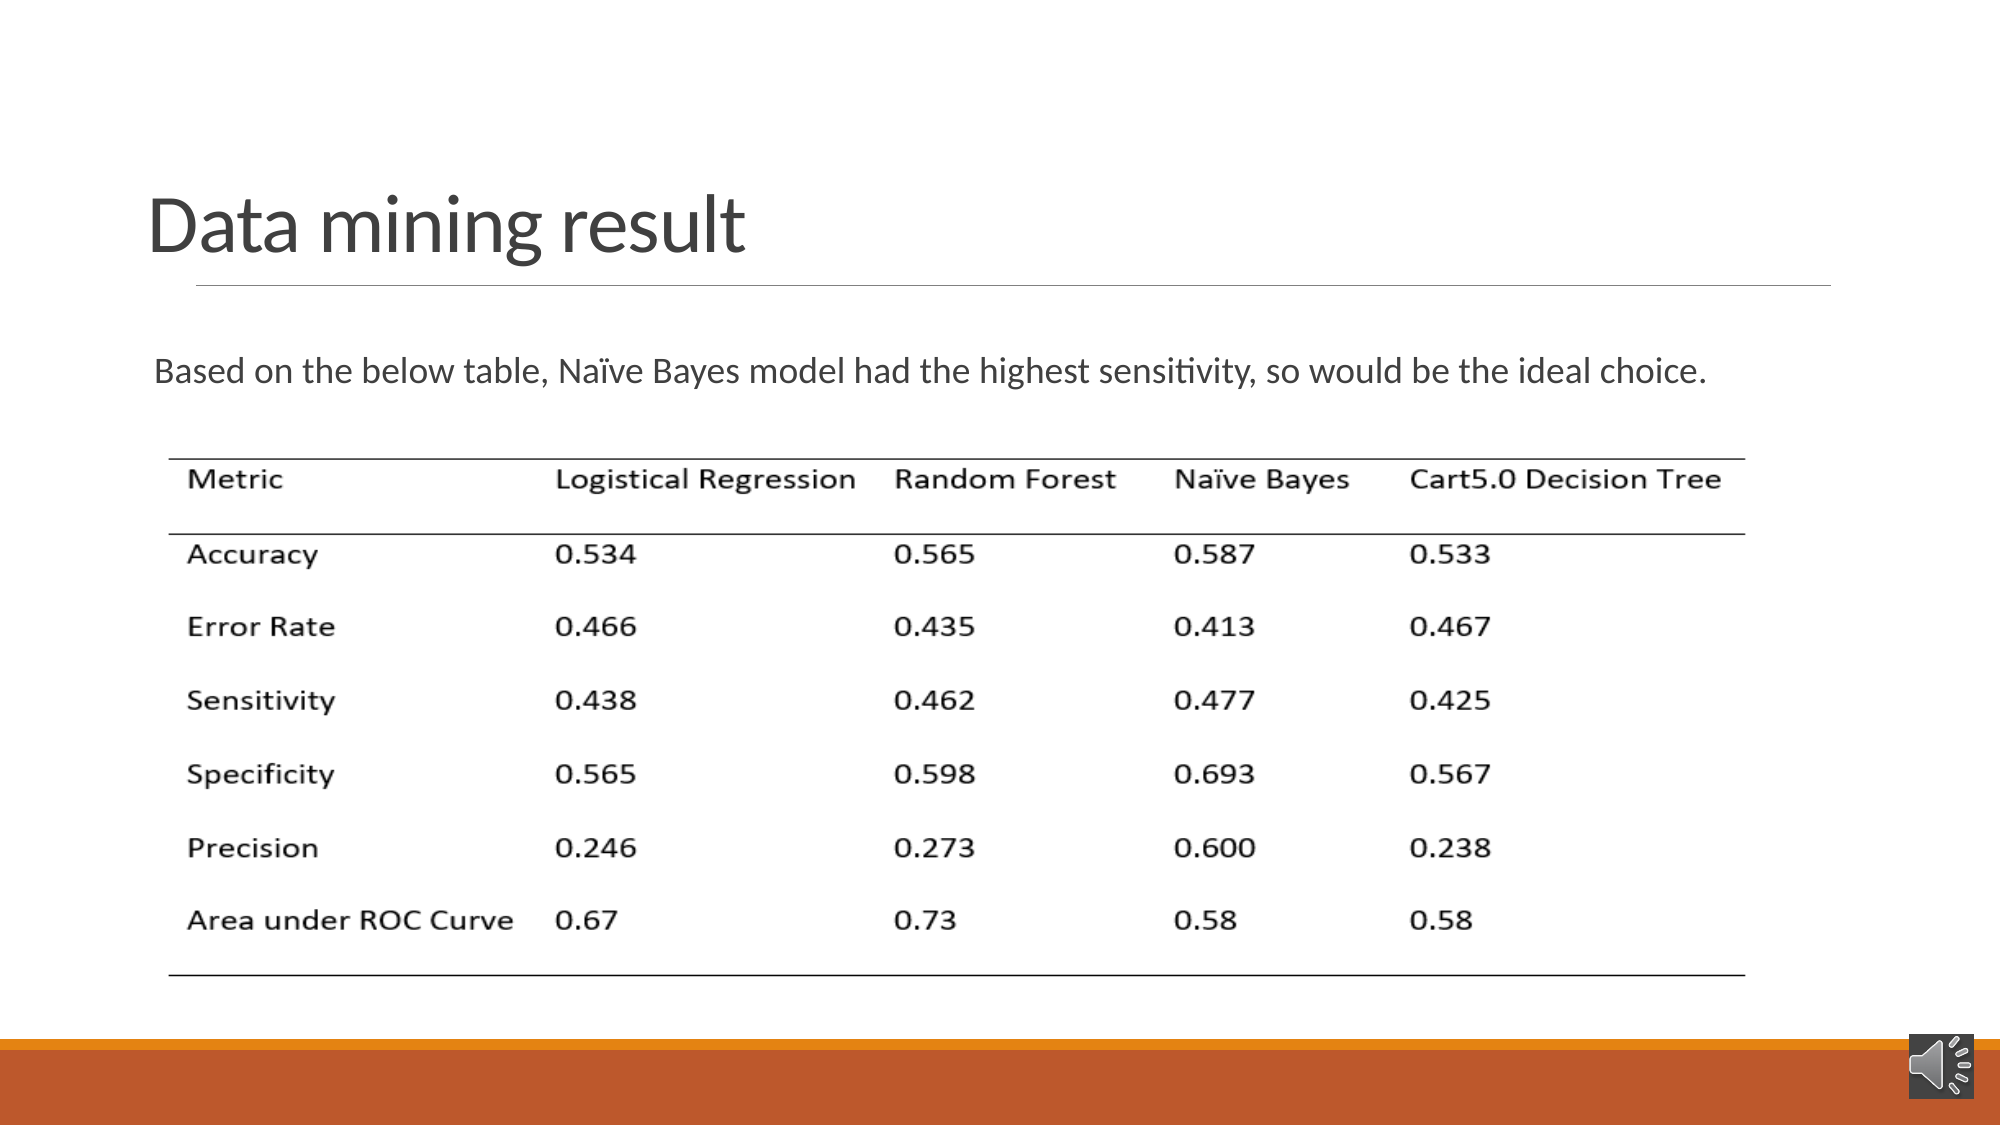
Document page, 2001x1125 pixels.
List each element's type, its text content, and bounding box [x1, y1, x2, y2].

picture [1907, 1032, 1976, 1101]
list Based on the below table, Naïve Bayes model had the highest sensitivity, so would be the ideal choice. [154, 343, 1880, 432]
picture [151, 434, 1776, 991]
title Data mining result [132, 57, 1863, 278]
